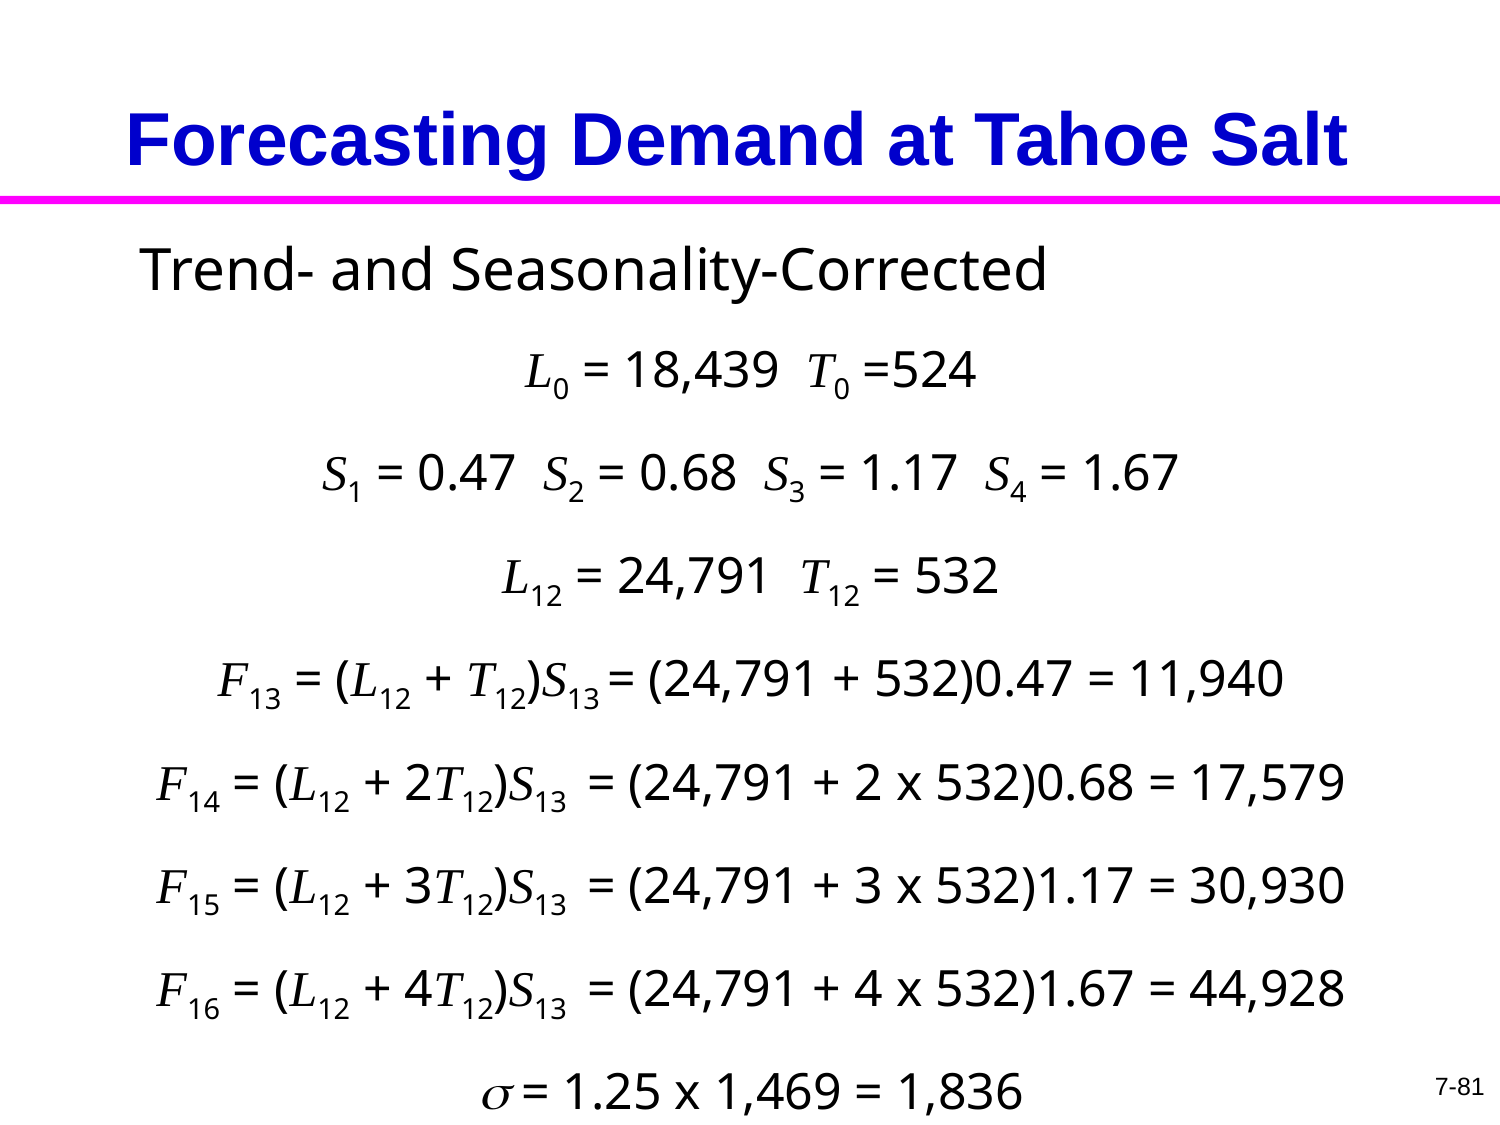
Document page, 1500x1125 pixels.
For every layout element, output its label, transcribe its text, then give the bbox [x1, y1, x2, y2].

slide_number 7-81 [1187, 1062, 1500, 1125]
list Trend- and Seasonality-Corrected L0 = 18,439 T0 =524 S1 = 0.47 S2 = 0.68 S3 = 1.17 S4 = 1.67 L12 = 24,791 T12 = 532 F13 = (L12 + T12)S13 = (24,791 + 532)0.47 = 11,940 F14 = (L12 + 2T12)S13 = (24,791 + 2 x 532)0.68 = 17,579 F15 = (L12 + 3T12)S13 = (24,791 + 3 x 532)1.17 = 30,930 F16 = (L12 + 4T12)S13 = (24,791 + 4 x 532)1.67 = 44,928 s = 1.25 x 1,469 = 1,836 [125, 224, 1378, 1113]
title Forecasting Demand at Tahoe Salt [99, 37, 1375, 188]
